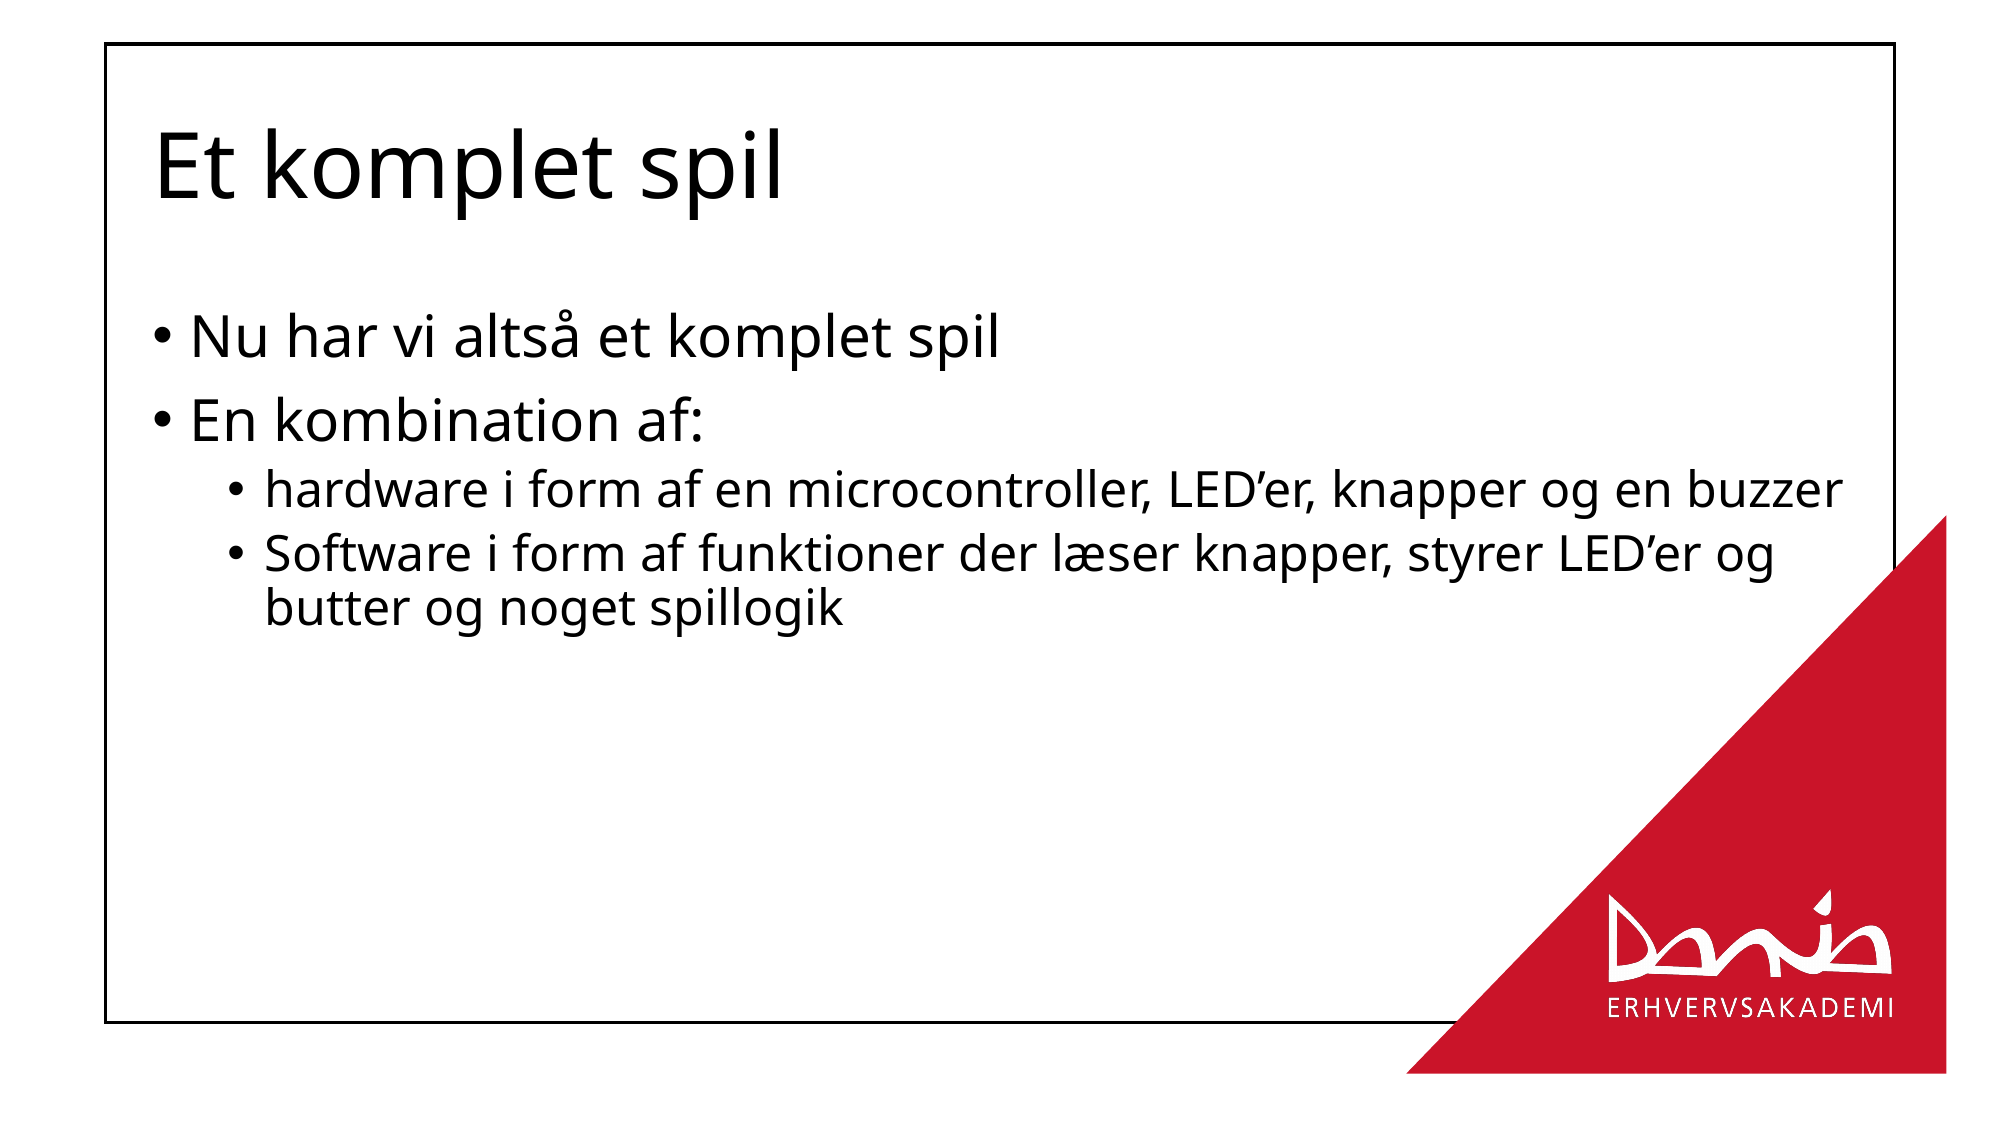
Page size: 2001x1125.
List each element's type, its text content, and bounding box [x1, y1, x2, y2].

picture [1596, 876, 1901, 1032]
title Et komplet spil [137, 59, 1863, 278]
list Nu har vi altså et komplet spil En kombination af: hardware i form af en microcontroller, LED’er, knapper og en buzzer Software i form af funktioner der læser knapper, styrer LED’er og butter og noget spillogik [137, 299, 1863, 1014]
